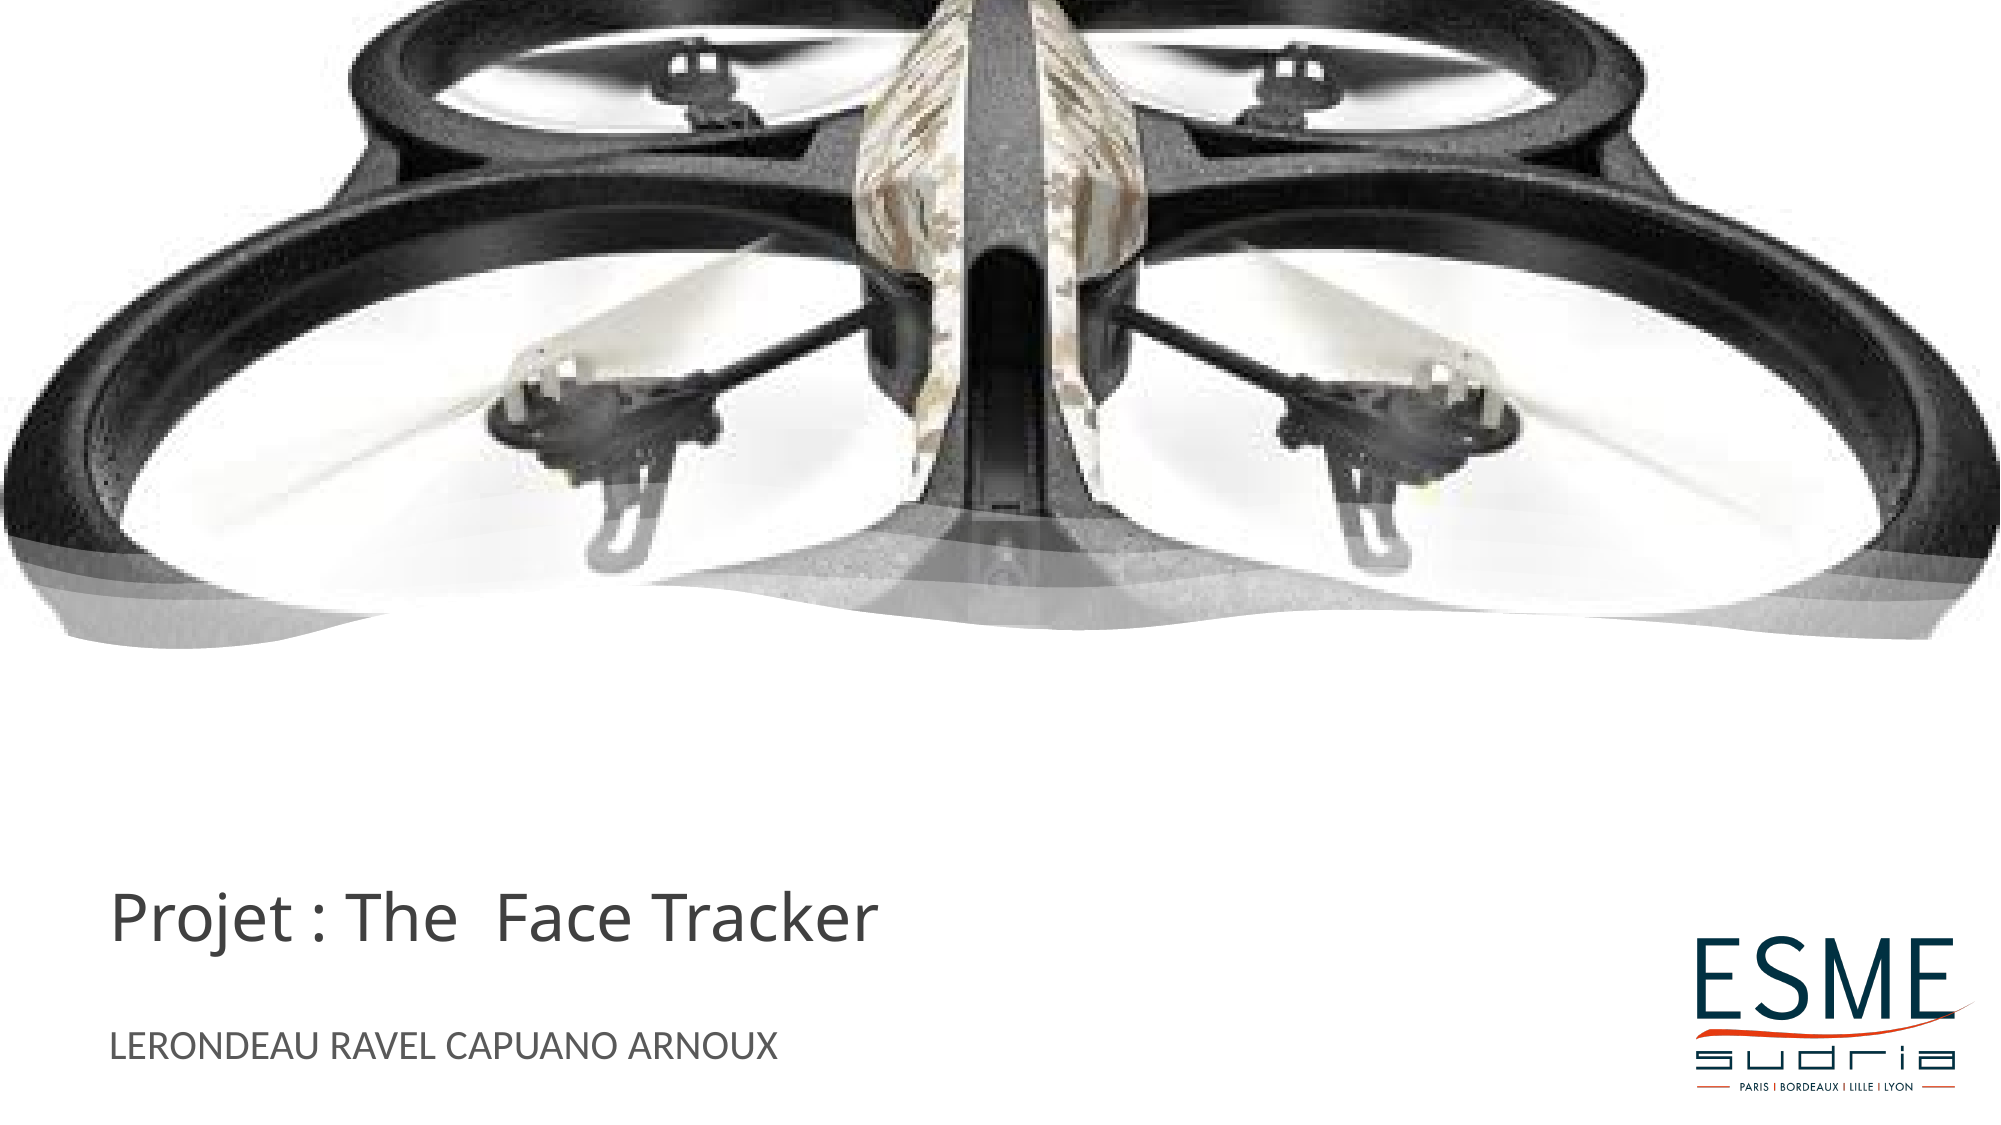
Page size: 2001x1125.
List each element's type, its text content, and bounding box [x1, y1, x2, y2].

title Projet : The Face Tracker [94, 877, 1832, 1042]
picture [1696, 1060, 1729, 1066]
picture [0, 0, 2000, 482]
picture [1696, 936, 1975, 1091]
text_box [0, 783, 2000, 1125]
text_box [0, 482, 2000, 783]
subtitle LERONDEAU RAVEL CAPUANO ARNOUX [94, 996, 1639, 1077]
